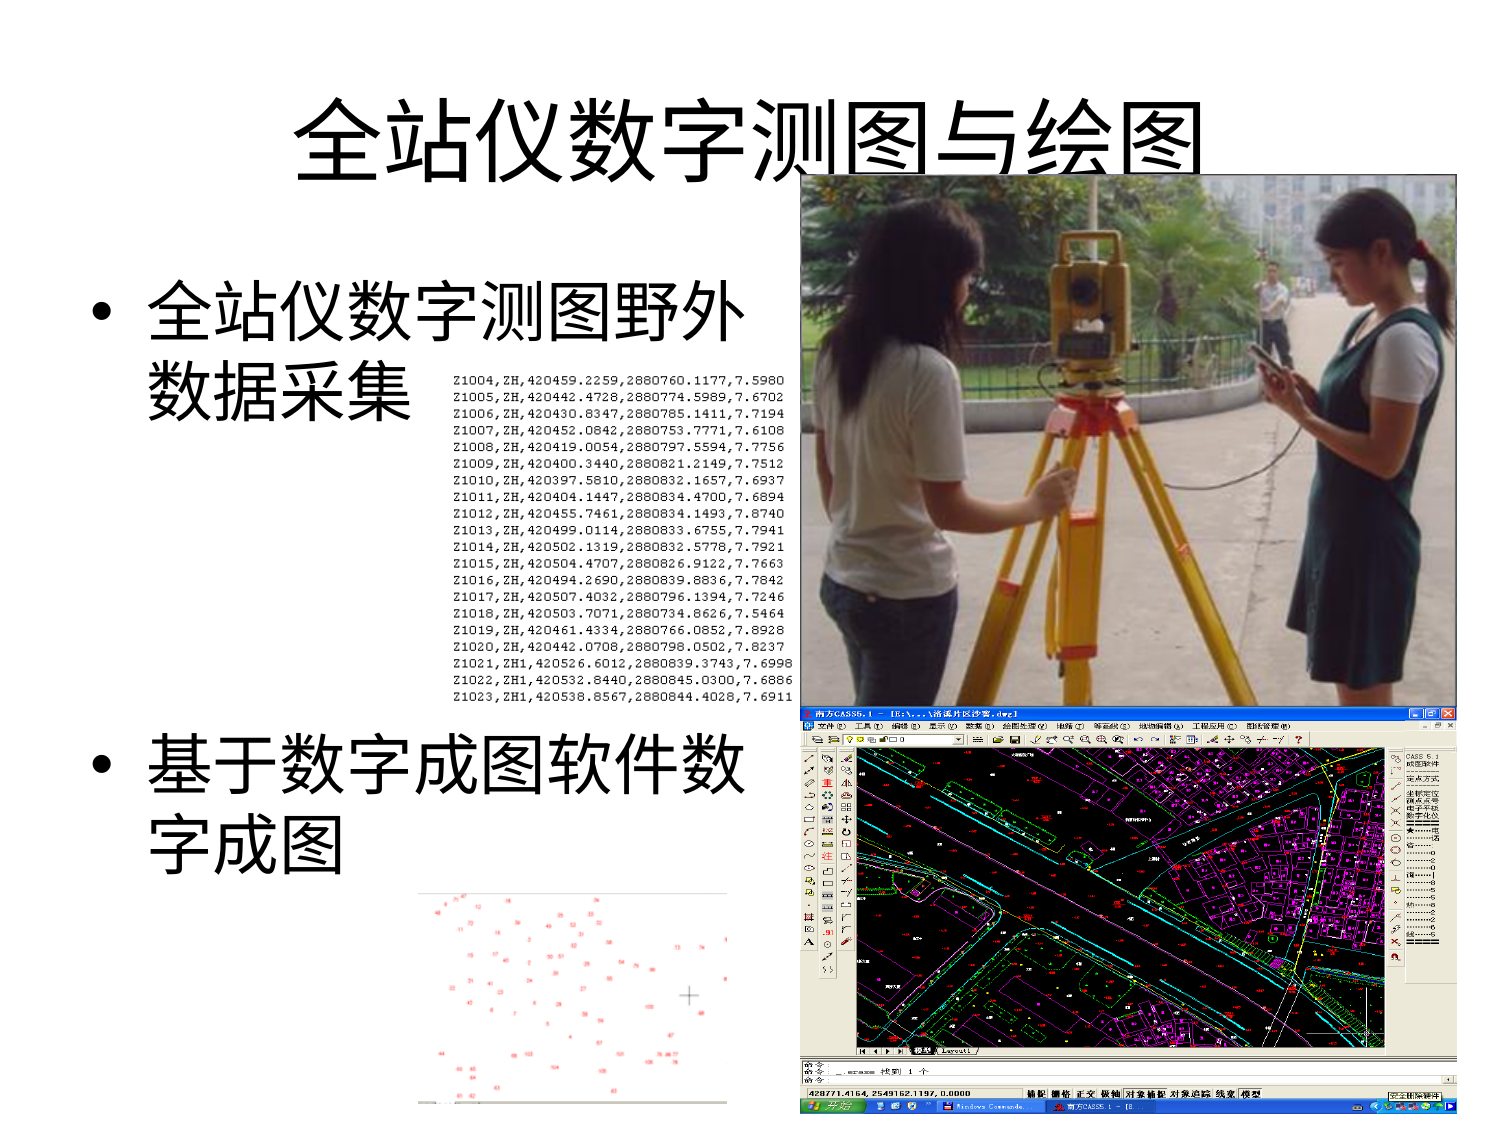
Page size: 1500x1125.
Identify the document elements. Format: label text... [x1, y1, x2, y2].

list 全站仪数字测图野外数据采集 基于数字成图软件数字成图 [75, 262, 794, 1005]
picture [449, 174, 1457, 1114]
title 全站仪数字测图与绘图 [75, 45, 1425, 233]
picture [417, 893, 728, 1105]
